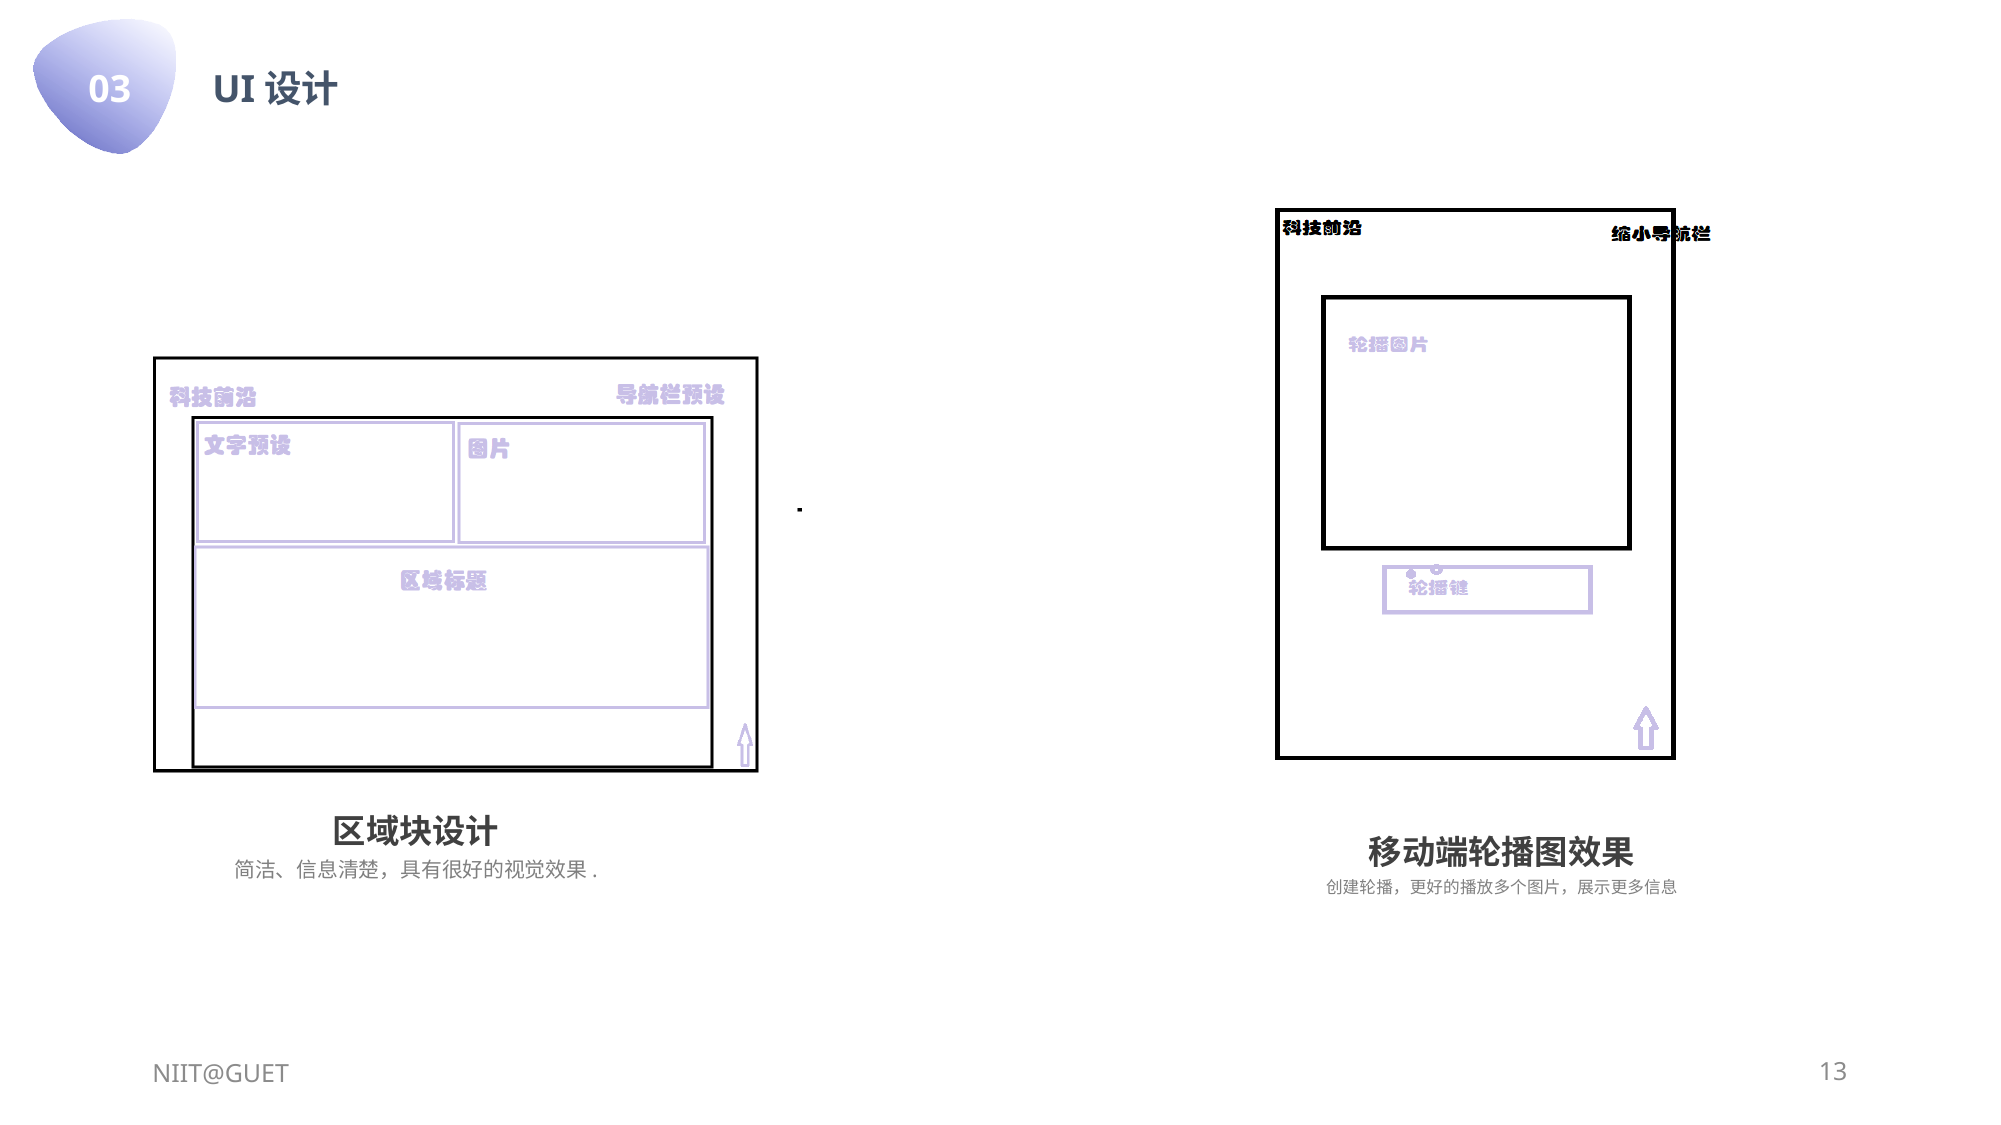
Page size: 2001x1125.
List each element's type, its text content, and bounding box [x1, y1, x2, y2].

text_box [1303, 815, 1701, 905]
picture [1258, 192, 1720, 786]
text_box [217, 794, 615, 890]
slide_number 13 [1412, 1042, 1863, 1103]
picture [137, 338, 803, 786]
slide_number NIIT@GUET [137, 1042, 588, 1103]
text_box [38, 21, 394, 155]
